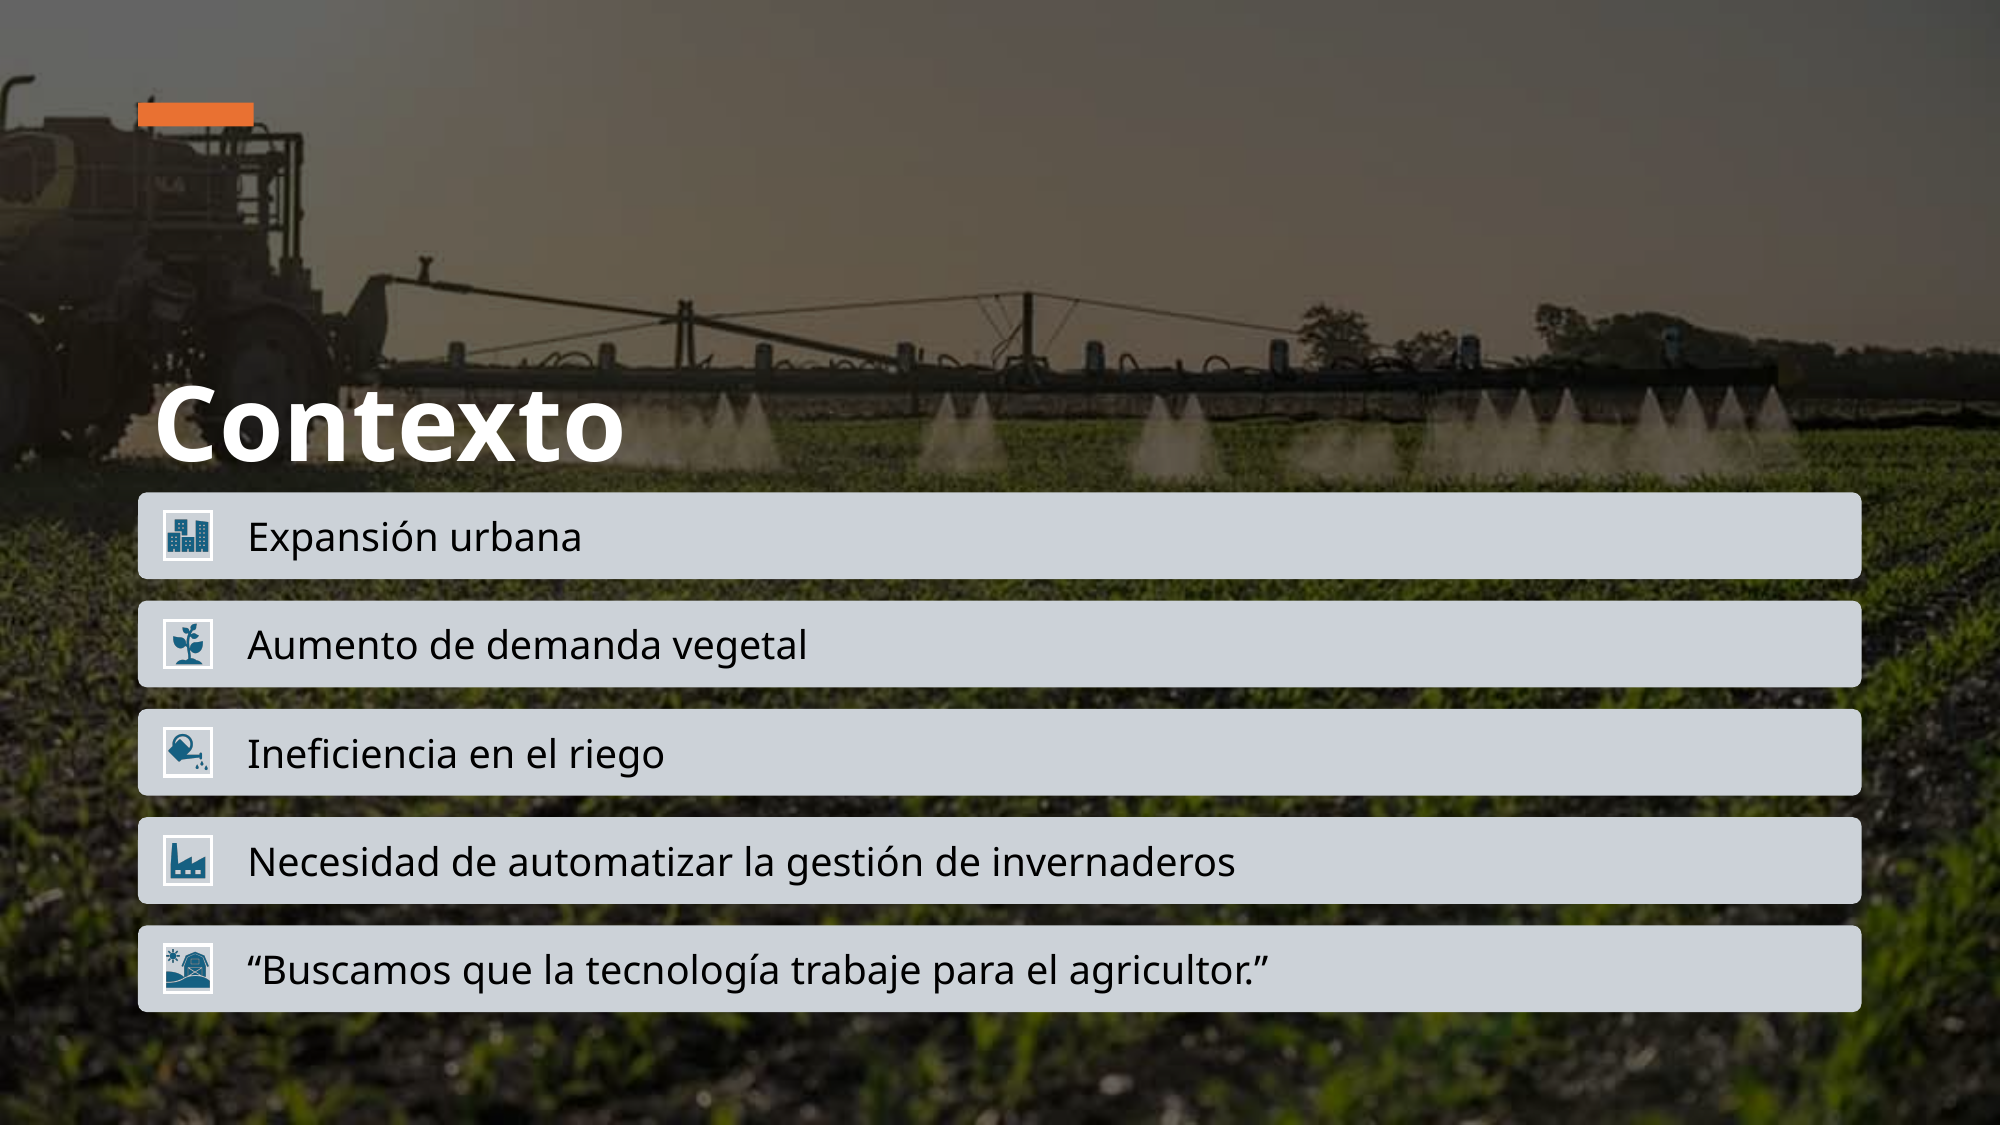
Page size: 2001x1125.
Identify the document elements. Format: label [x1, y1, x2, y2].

list [137, 491, 1863, 1013]
picture [0, 0, 2000, 1125]
